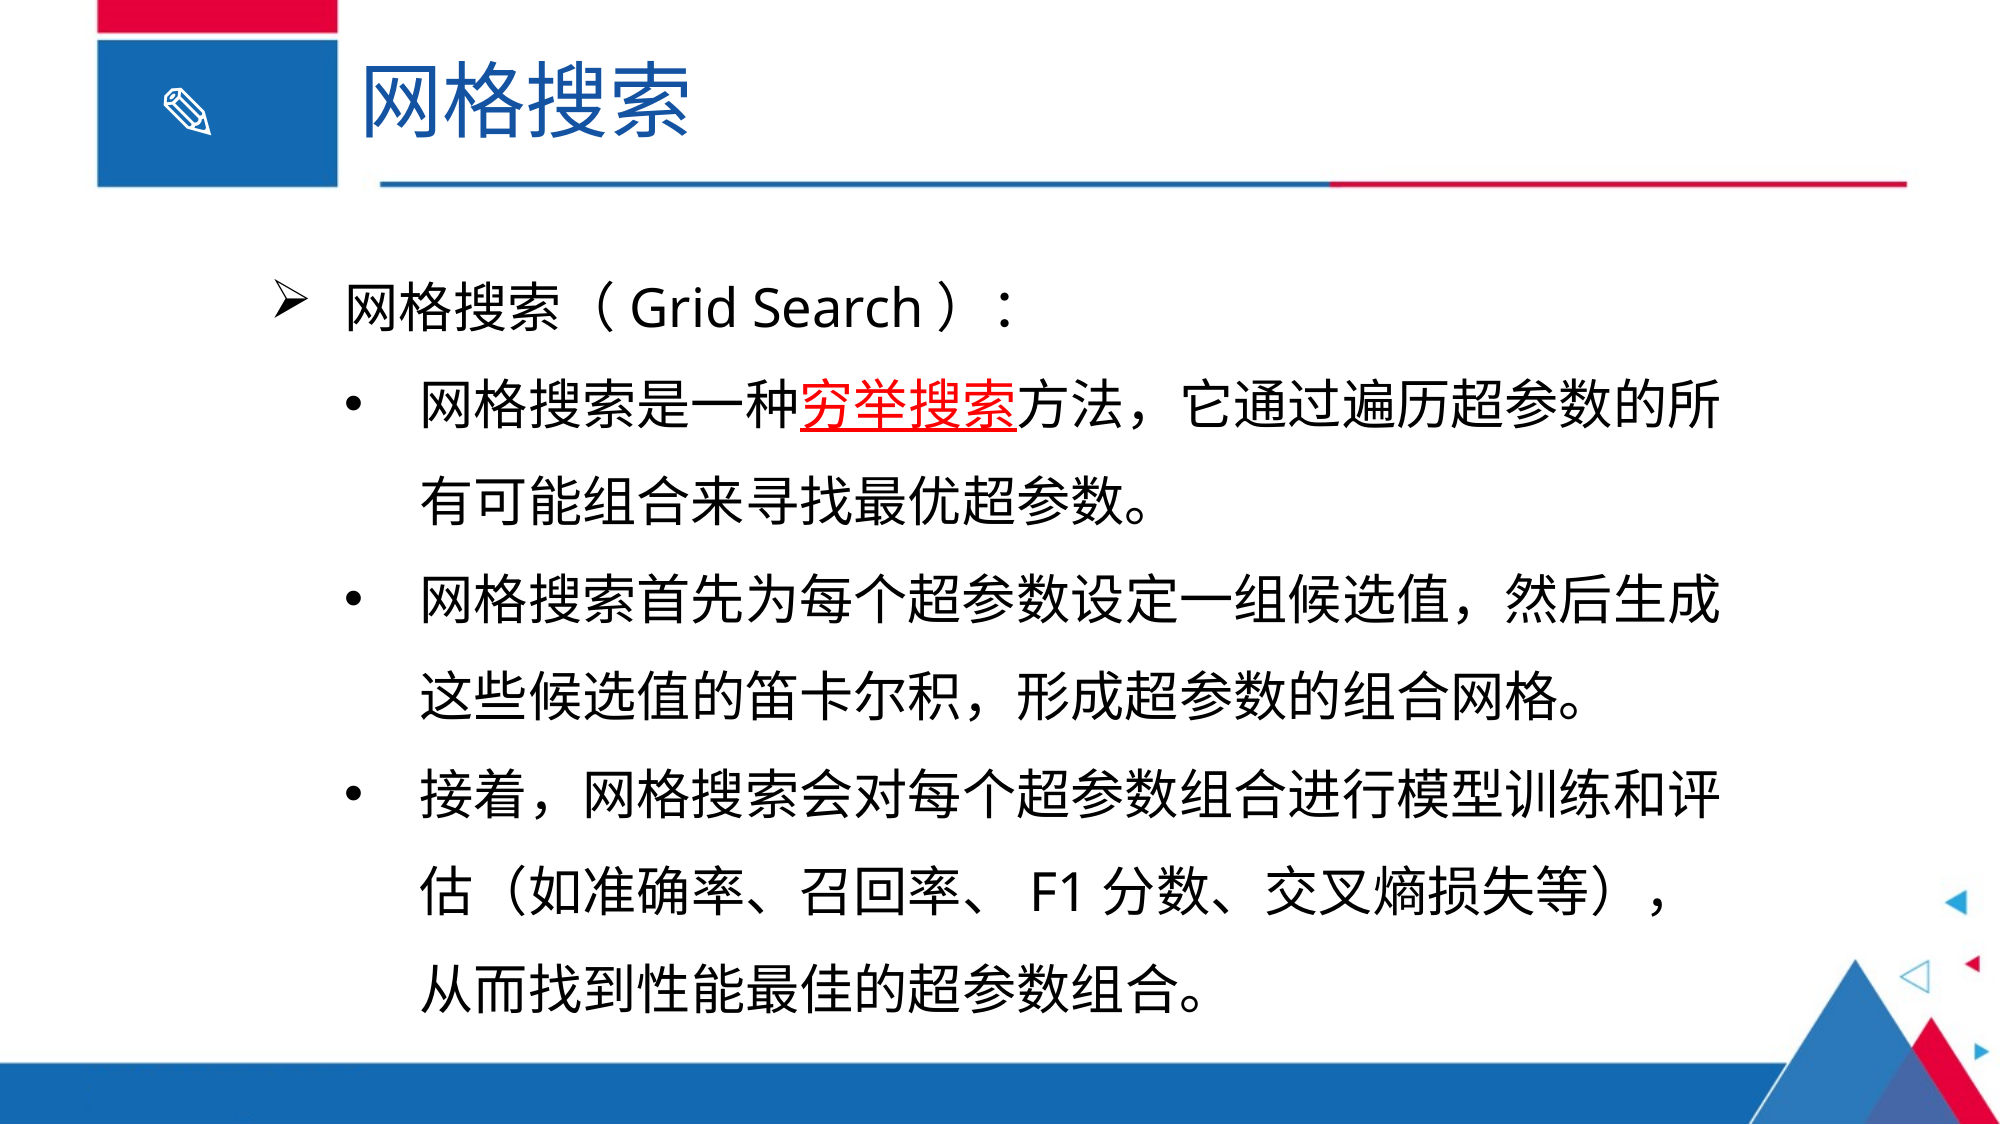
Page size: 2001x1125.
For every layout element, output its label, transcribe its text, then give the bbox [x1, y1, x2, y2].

text_box 网格搜索（Grid Search）： 网格搜索是一种穷举搜索方法，它通过遍历超参数的所有可能组合来寻找最优超参数。 网格搜索首先为每个超参数设定一组候选值，然后生成这些候选值的笛卡尔积，形成超参数的组合网格。 接着，网格搜索会对每个超参数组合进行模型训练和评估（如准确率、召回率、F1分数、交叉熵损失等），从而找到性能最佳的超参数组合。 [255, 232, 1745, 1020]
title 网格搜索 [344, 51, 1413, 159]
picture [0, 0, 2000, 1124]
